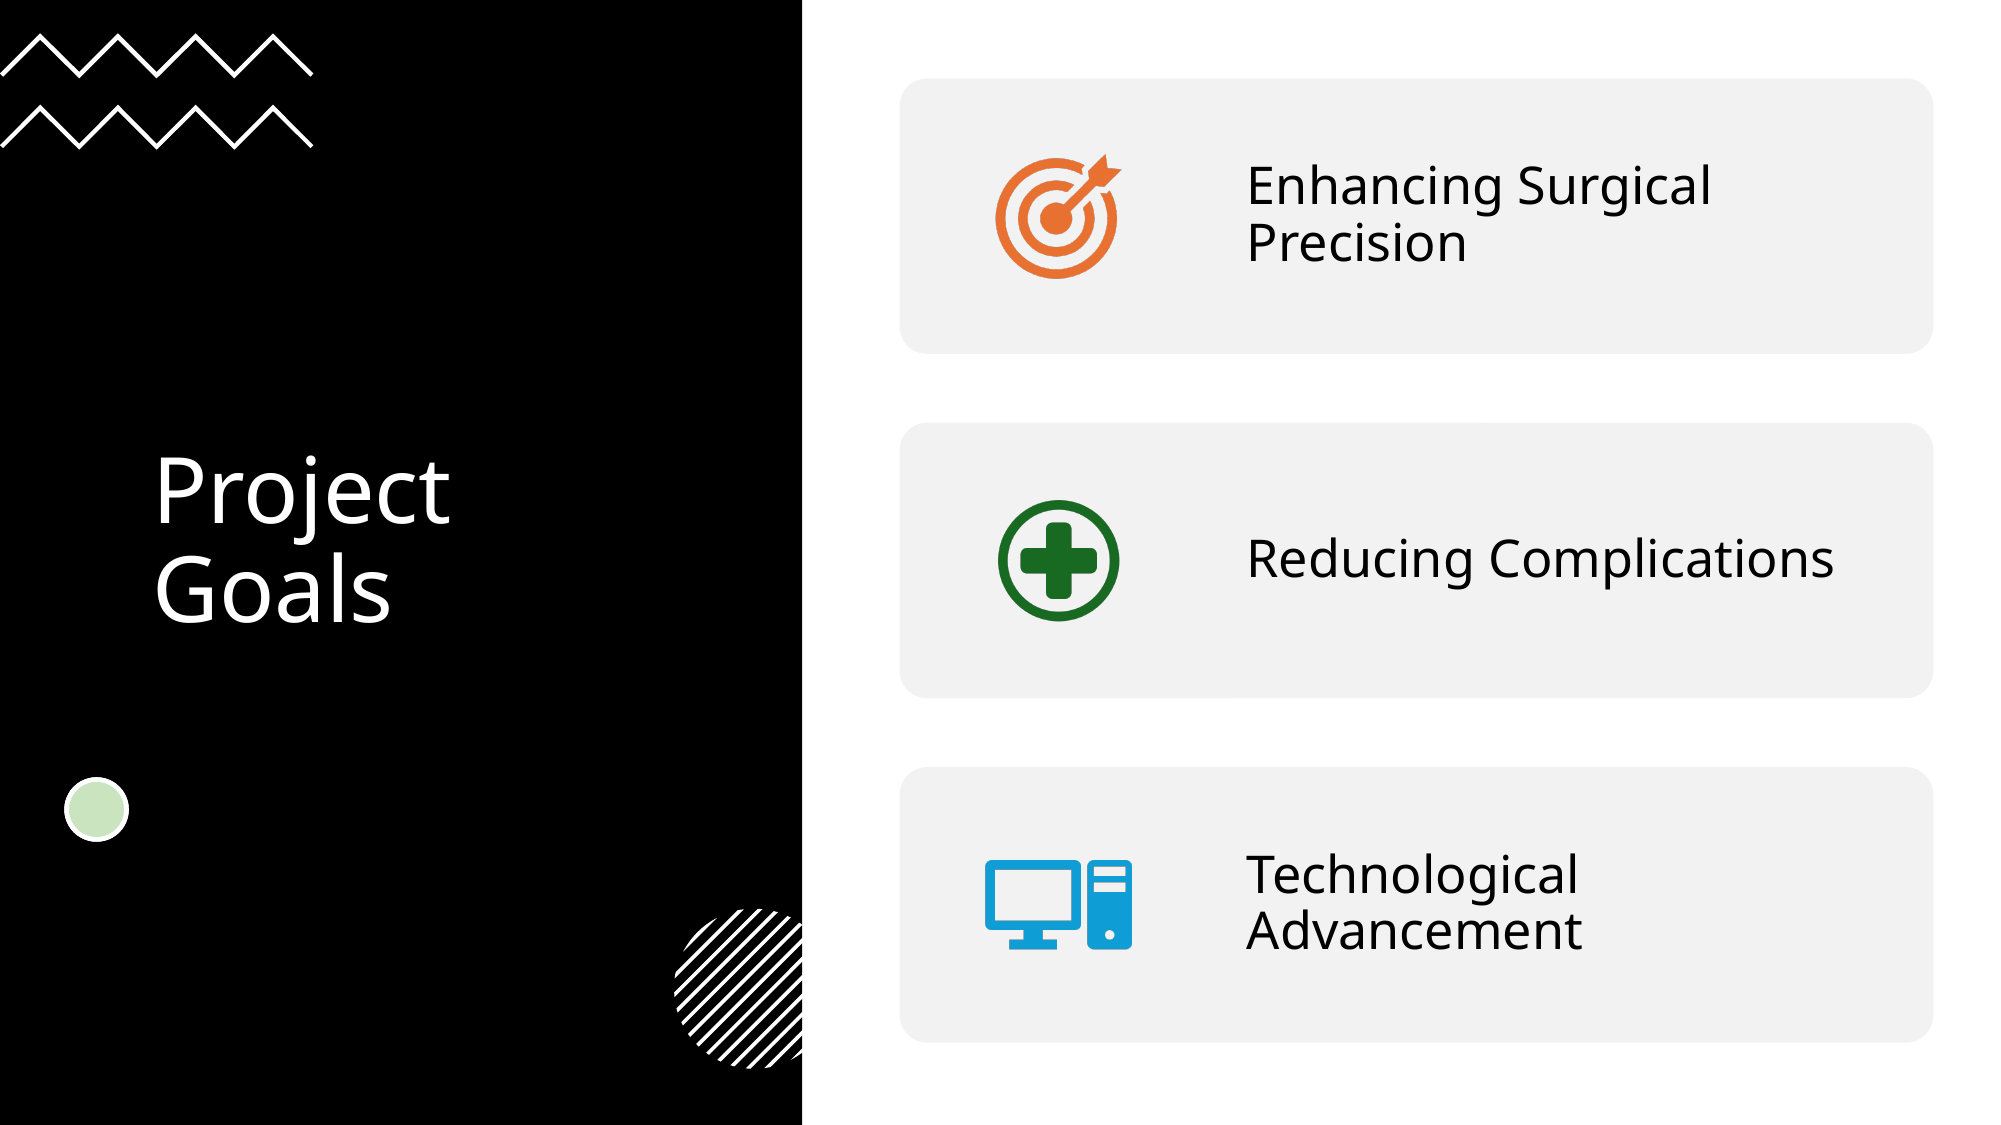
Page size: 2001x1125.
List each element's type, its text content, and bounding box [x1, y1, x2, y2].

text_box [673, 908, 835, 1070]
text_box [65, 777, 129, 841]
text_box [804, 0, 2000, 1125]
text_box [0, 0, 804, 1125]
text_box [0, 32, 314, 151]
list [899, 77, 1934, 1044]
title Project Goals [137, 196, 663, 892]
